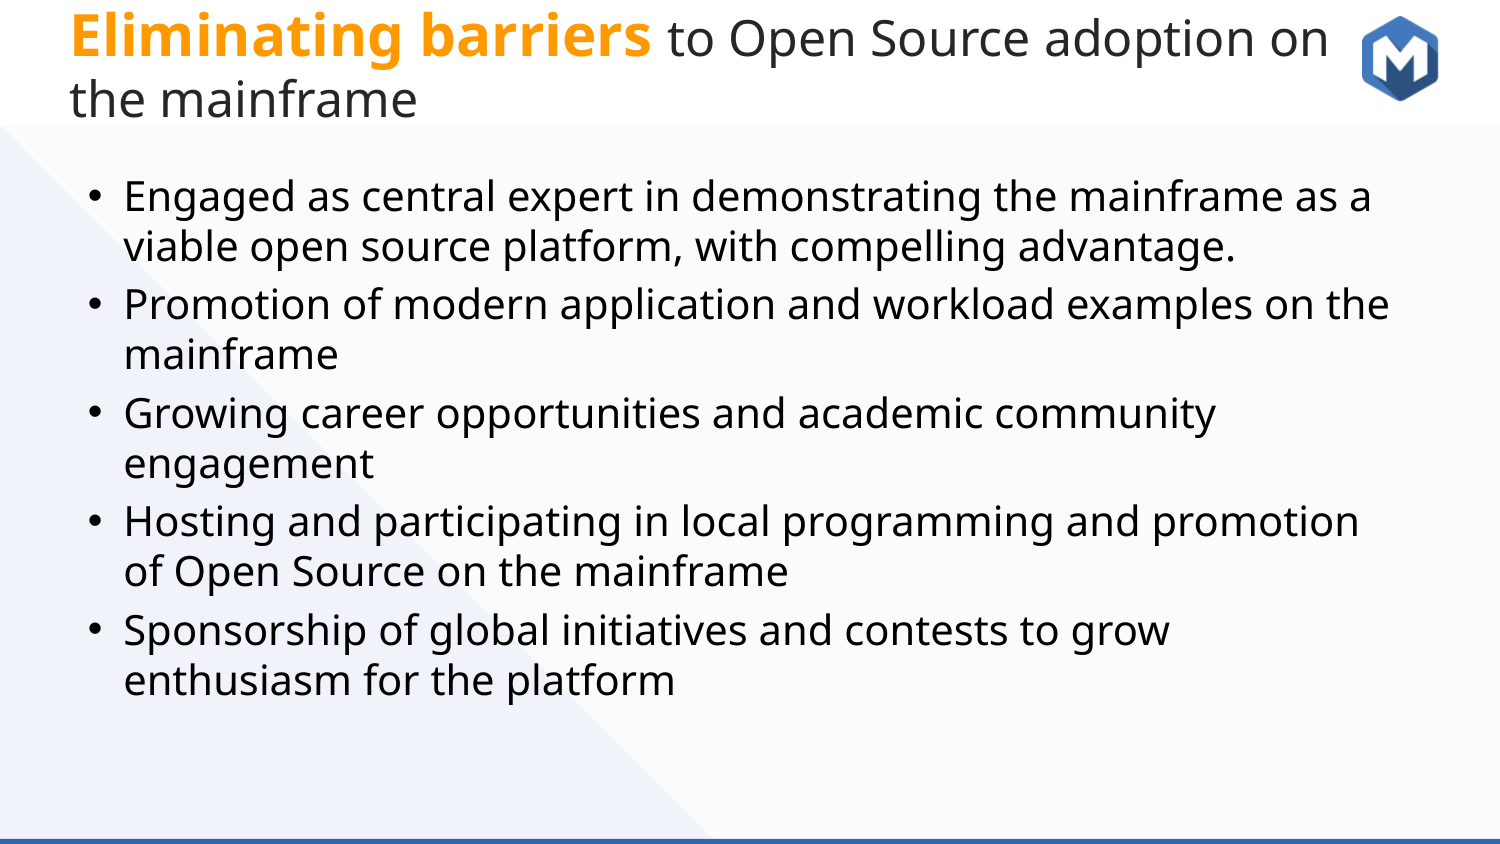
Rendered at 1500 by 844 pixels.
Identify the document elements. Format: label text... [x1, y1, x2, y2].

list Engaged as central expert in demonstrating the mainframe as a viable open source platform, with compelling advantage. Promotion of modern application and workload examples on the mainframe Growing career opportunities and academic community engagement Hosting and participating in local programming and promotion of Open Source on the mainframe Sponsorship of global initiatives and contests to grow enthusiasm for the platform [52, 154, 1425, 671]
title Eliminating barriers to Open Source adoption on the mainframe [54, 26, 1350, 100]
picture [1362, 16, 1440, 102]
